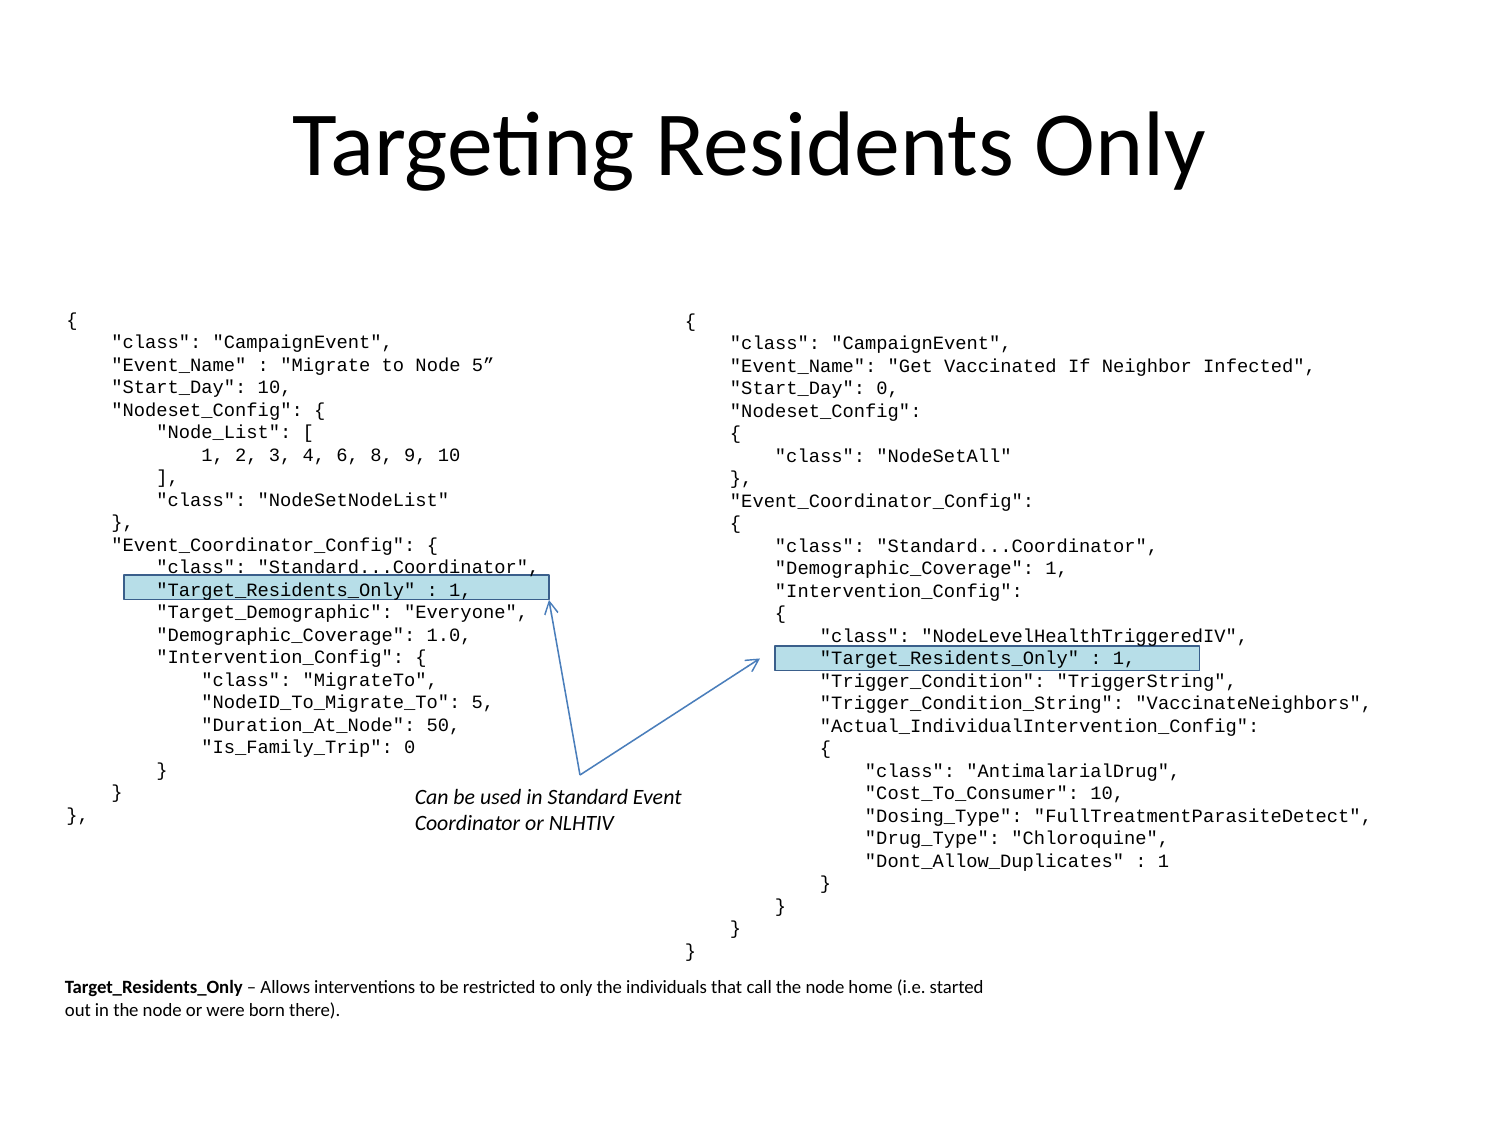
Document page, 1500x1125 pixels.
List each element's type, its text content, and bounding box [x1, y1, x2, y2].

text_box { "class": "CampaignEvent", "Event_Name" : "Migrate to Node 5” "Start_Day": 10, "Nodeset_Config": { "Node_List": [ 1, 2, 3, 4, 6, 8, 9, 10 ], "class": "NodeSetNodeList" }, "Event_Coordinator_Config": { "class": "Standard...Coordinator", "Target_Residents_Only" : 1, "Target_Demographic": "Everyone", "Demographic_Coverage": 1.0, "Intervention_Config": { "class": "MigrateTo", "NodeID_To_Migrate_To": 5, "Duration_At_Node": 50, "Is_Family_Trip": 0 } } }, [51, 299, 554, 855]
text_box Can be used in Standard Event Coordinator or NLHTIV [399, 774, 760, 843]
text_box { "class": "CampaignEvent", "Event_Name": "Get Vaccinated If Neighbor Infected", "Start_Day": 0, "Nodeset_Config": { "class": "NodeSetAll" }, "Event_Coordinator_Config": { "class": "Standard...Coordinator", "Demographic_Coverage": 1, "Intervention_Config": { "class": "NodeLevelHealthTriggeredIV", "Target_Residents_Only" : 1, "Trigger_Condition": "TriggerString", "Trigger_Condition_String": "VaccinateNeighbors", "Actual_IndividualIntervention_Config": { "class": "AntimalarialDrug", "Cost_To_Consumer": 10, "Dosing_Type": "FullTreatmentParasiteDetect", "Drug_Type": "Chloroquine", "Dont_Allow_Duplicates" : 1 } } } } [670, 300, 1398, 991]
text_box Target_Residents_Only – Allows interventions to be restricted to only the individuals that call the node home (i.e. started out in the node or were born there). [49, 967, 1013, 1028]
title Targeting Residents Only [75, 45, 1425, 233]
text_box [579, 658, 761, 776]
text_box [548, 599, 581, 776]
